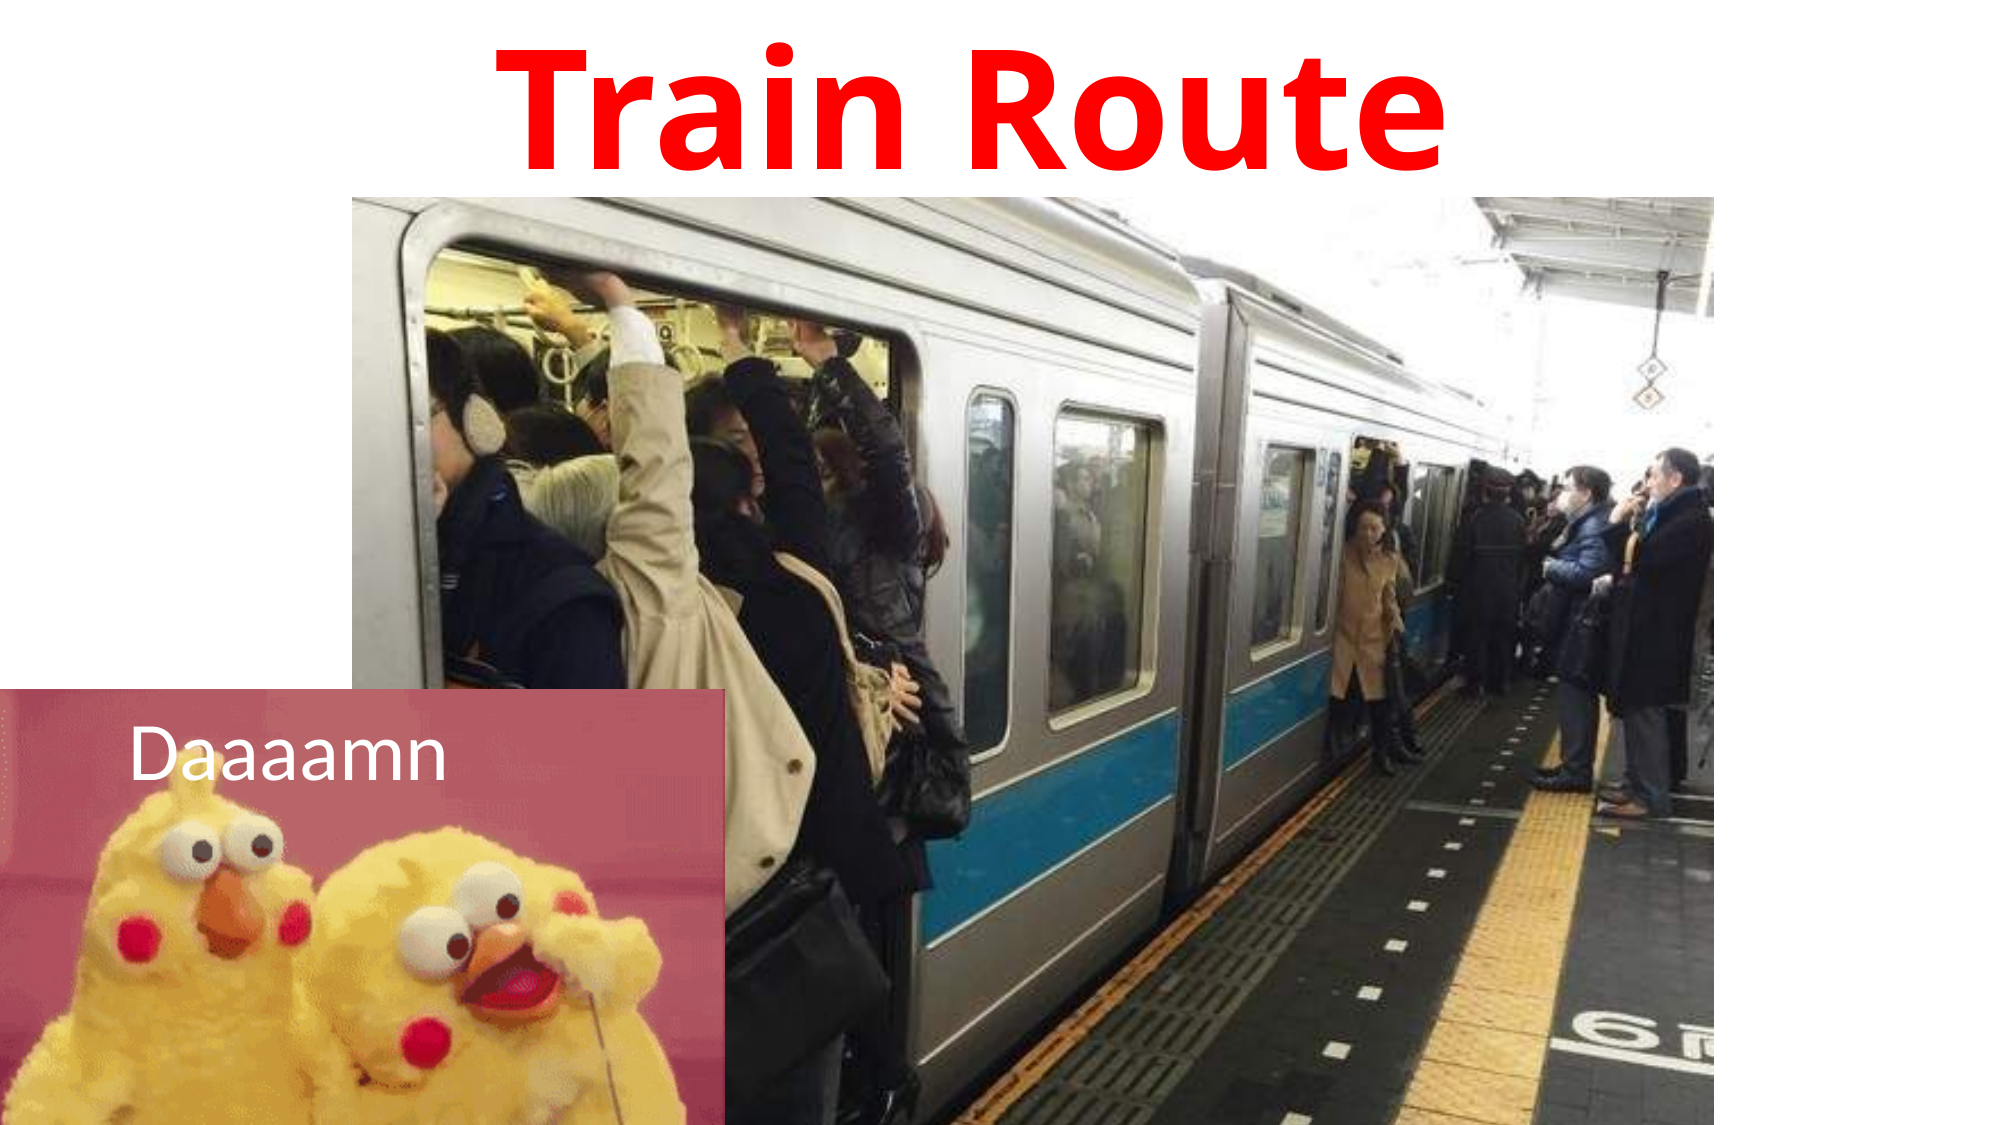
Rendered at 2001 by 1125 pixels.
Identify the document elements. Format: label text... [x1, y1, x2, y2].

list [352, 197, 1714, 1125]
picture [0, 689, 725, 1125]
title Train Route [321, 0, 1624, 232]
